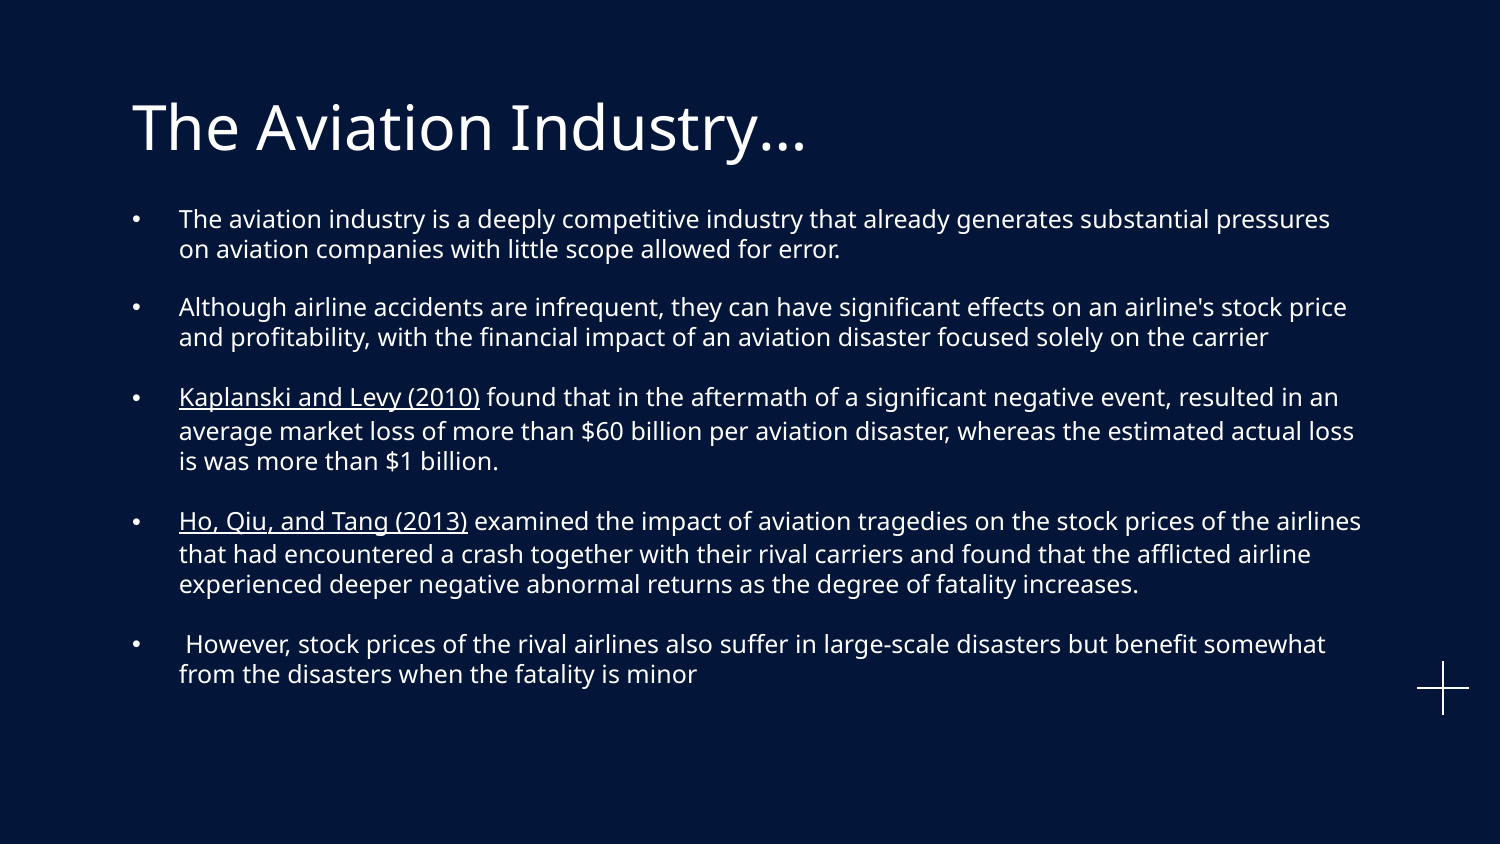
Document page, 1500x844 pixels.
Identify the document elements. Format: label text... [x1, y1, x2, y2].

title The Aviation Industry… [116, 72, 1383, 189]
list The aviation industry is a deeply competitive industry that already generates substantial pressures on aviation companies with little scope allowed for error. Although airline accidents are infrequent, they can have significant effects on an airline's stock price and profitability, with the financial impact of an aviation disaster focused solely on the carrier Kaplanski and Levy (2010) found that in the aftermath of a significant negative event, resulted in an average market loss of more than $60 billion per aviation disaster, whereas the estimated actual loss is was more than $1 billion. Ho, Qiu, and Tang (2013) examined the impact of aviation tragedies on the stock prices of the airlines that had encountered a crash together with their rival carriers and found that the afflicted airline experienced deeper negative abnormal returns as the degree of fatality increases. However, stock prices of the rival airlines also suffer in large-scale disasters but benefit somewhat from the disasters when the fatality is minor [116, 189, 1383, 762]
